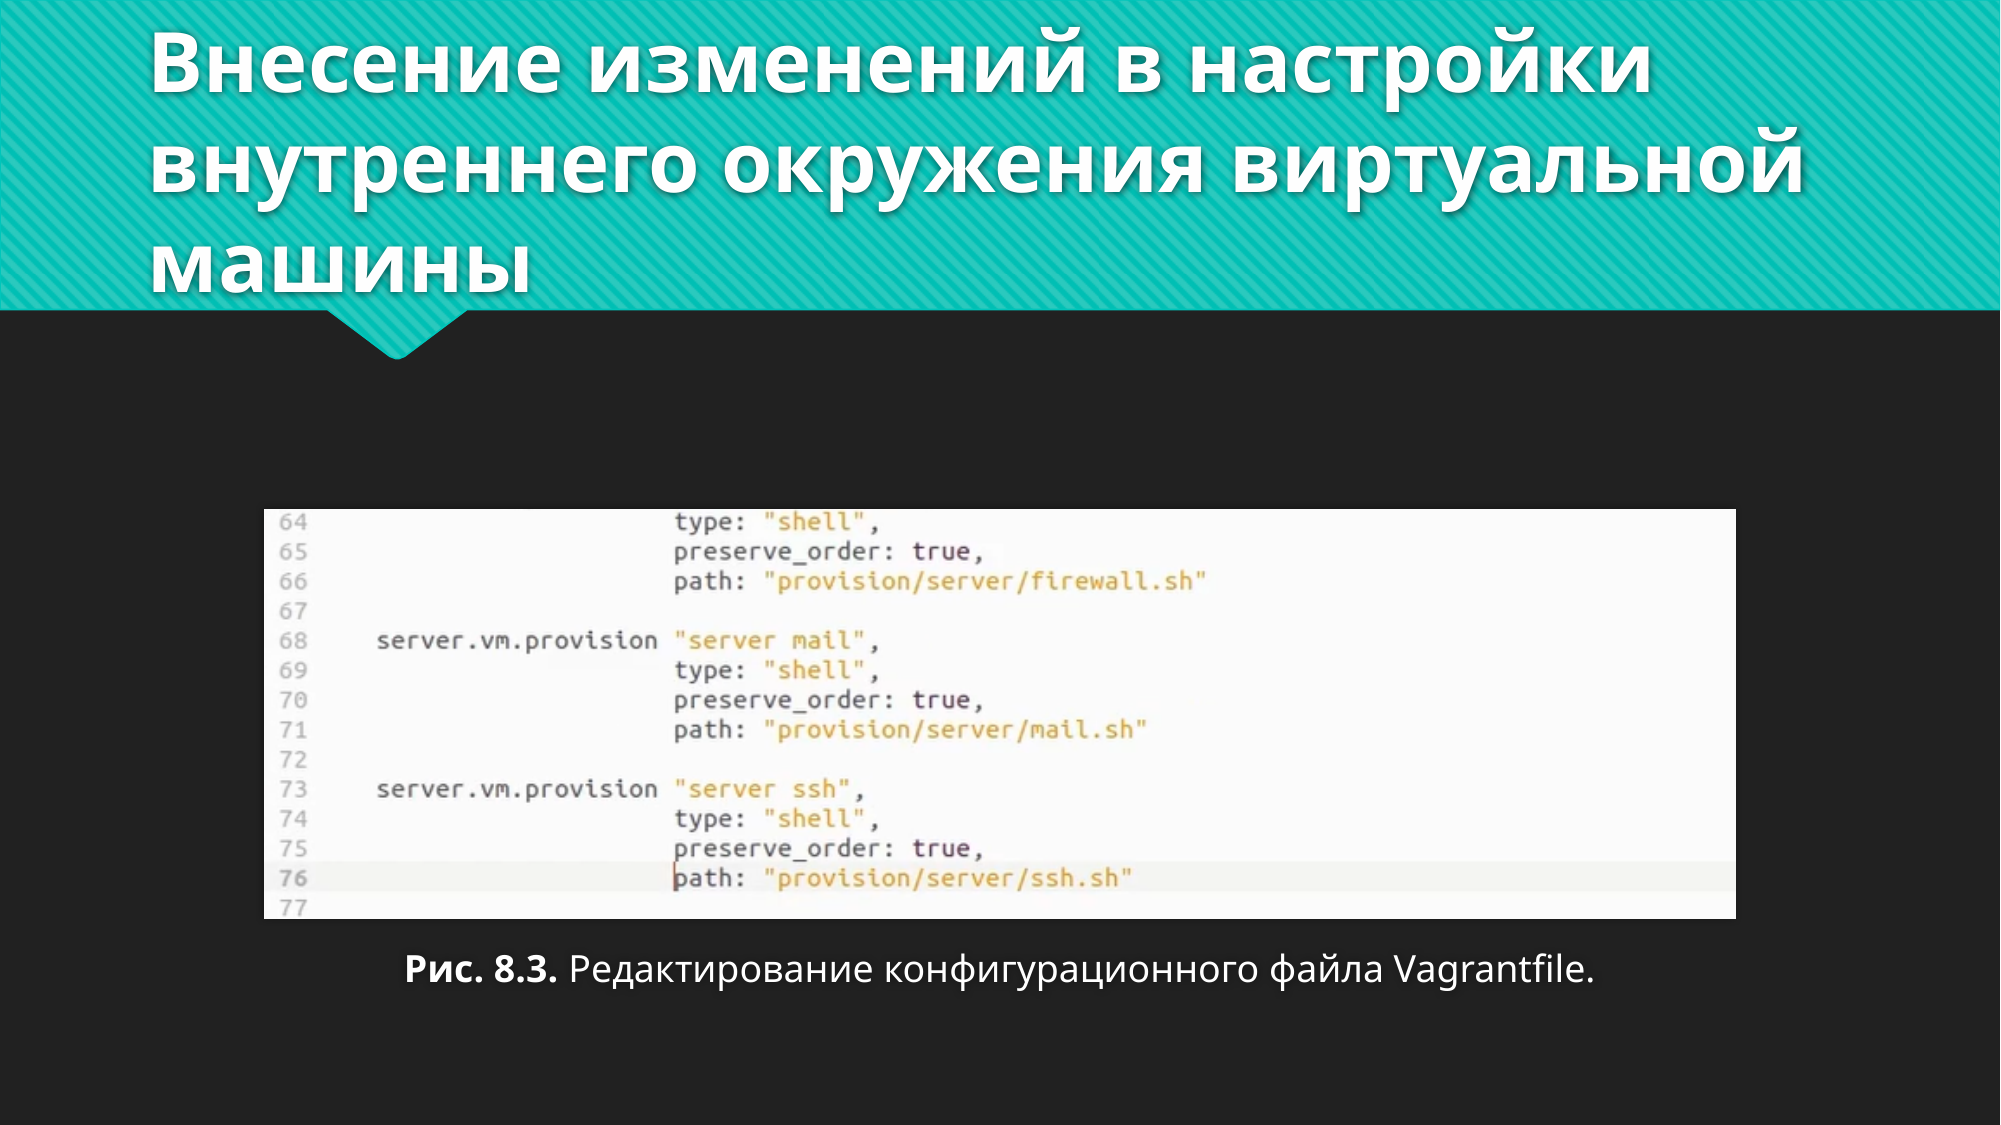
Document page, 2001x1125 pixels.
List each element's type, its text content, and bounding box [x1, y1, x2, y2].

title Внесение изменений в настройки внутреннего окружения виртуальной машины [132, 157, 1868, 318]
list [264, 509, 1736, 920]
text_box Рис. 8.3. Редактирование конфигурационного файла Vagrantfile. [0, 867, 2000, 1067]
